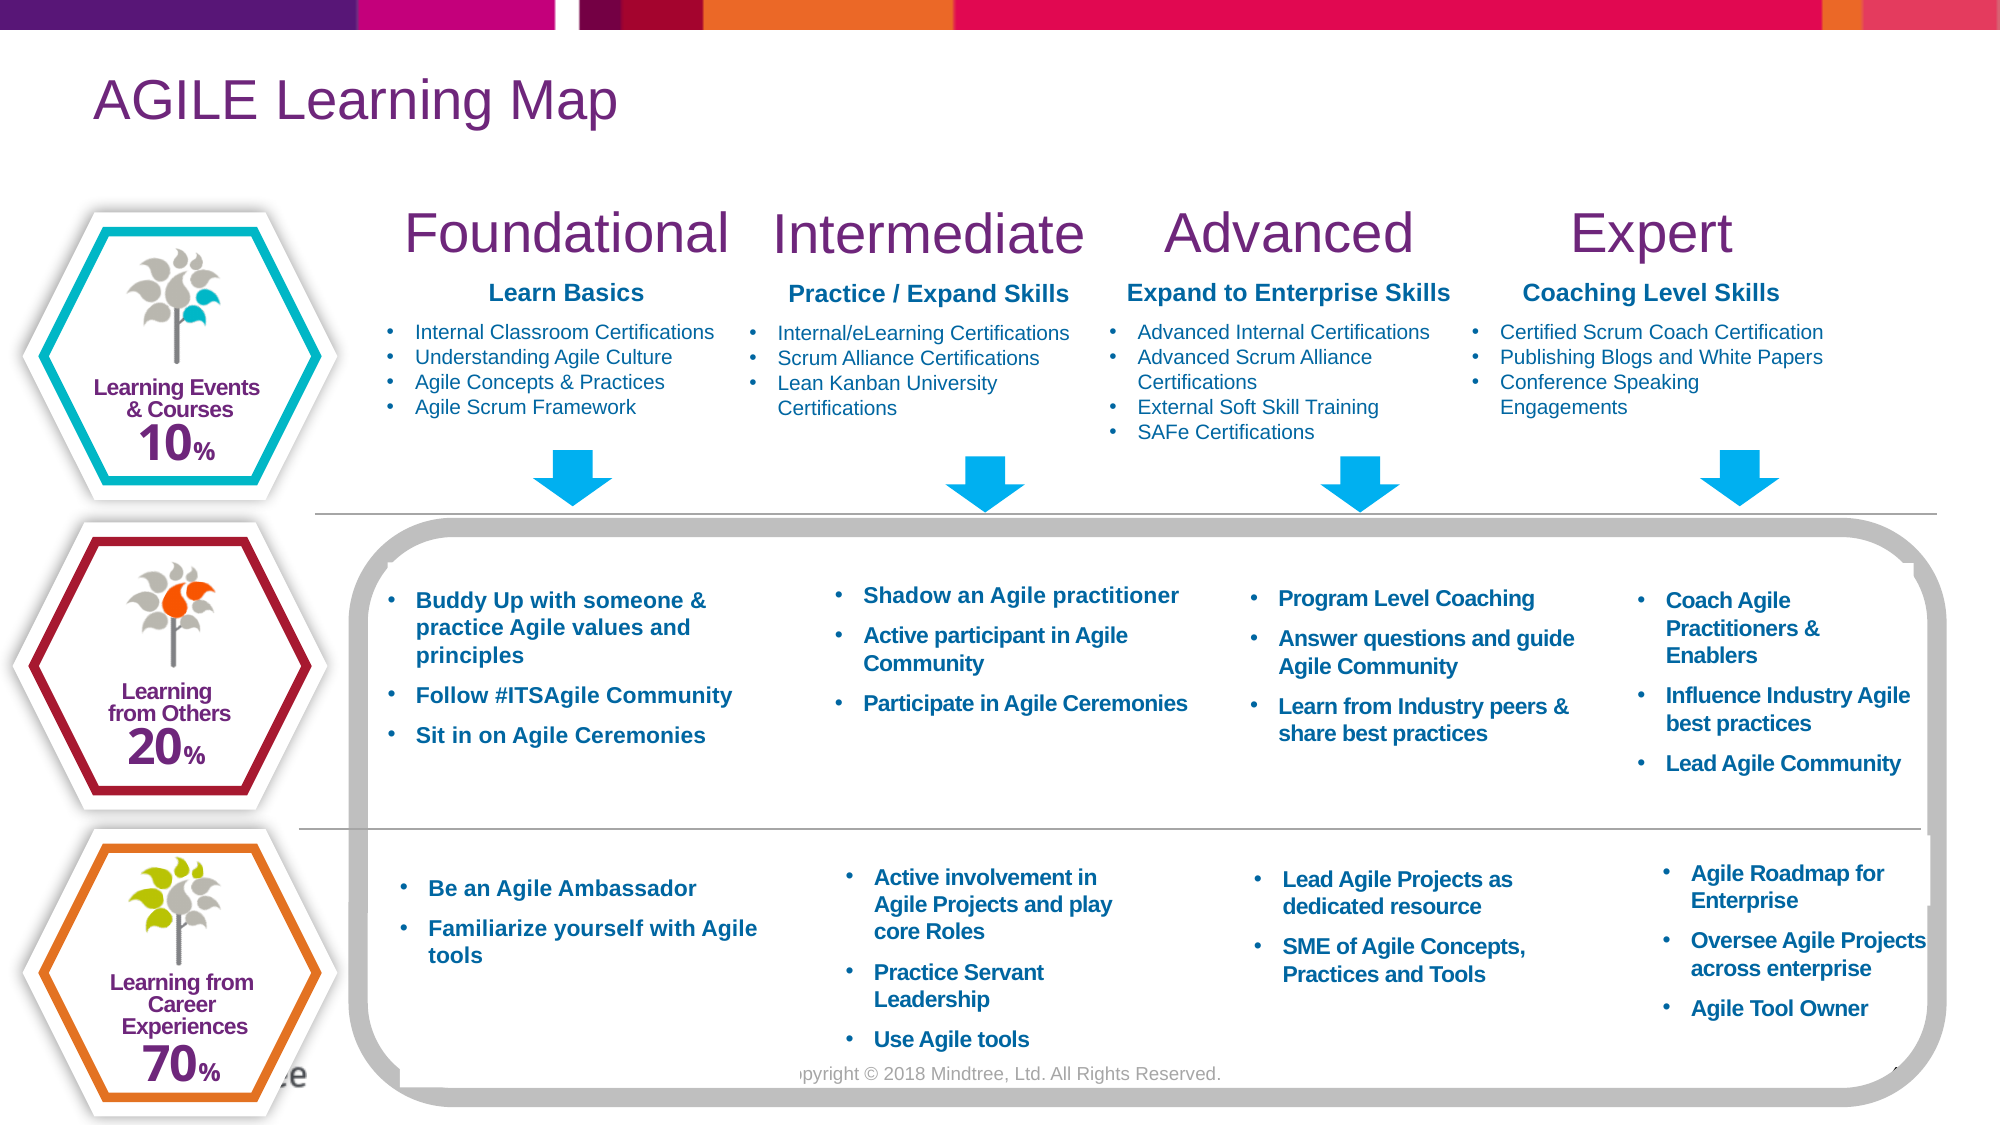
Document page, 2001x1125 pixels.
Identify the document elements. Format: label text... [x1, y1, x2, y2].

text_box Program Level Coaching Answer questions and guide Agile Community Learn from Industry peers & share best practices [1250, 560, 1617, 632]
text_box [1697, 447, 1782, 508]
text_box [943, 454, 1027, 513]
slide_number 4 [1815, 1043, 1900, 1104]
picture [0, 0, 2000, 30]
text_box Advanced Expand to Enterprise Skills Advanced Internal Certifications Advanced Scrum Alliance Certifications External Soft Skill Training SAFe Certifications [1109, 173, 1470, 443]
text_box Buddy Up with someone & practice Agile values and principles Follow #ITSAgile Community Sit in on Agile Ceremonies [387, 562, 800, 788]
text_box Expert Coaching Level Skills Certified Scrum Coach Certification Publishing Blogs and White Papers Conference Speaking Engagements [1471, 173, 1832, 443]
text_box [1318, 454, 1402, 513]
text_box Be an Agile Ambassador Familiarize yourself with Agile tools [399, 850, 800, 1088]
text_box Foundational Learn Basics Internal Classroom Certifications Understanding Agile Culture Agile Concepts & Practices Agile Scrum Framework [386, 173, 747, 443]
text_box Agile Roadmap for Enterprise Oversee Agile Projects across enterprise Agile Tool Owner [1662, 835, 1931, 906]
text_box [356, 526, 1940, 1100]
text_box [22, 828, 338, 1117]
text_box Coach Agile Practitioners & Enablers Influence Industry Agile best practices Lead Agile Community [1637, 563, 1914, 634]
text_box [530, 447, 615, 508]
text_box Shadow an Agile practitioner Active participant in Agile Community Participate in Agile Ceremonies [834, 558, 1235, 629]
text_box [22, 212, 338, 501]
text_box Lead Agile Projects as dedicated resource SME of Agile Concepts, Practices and Tools [1254, 841, 1564, 912]
title AGILE Learning Map [93, 44, 1894, 149]
text_box Active involvement in Agile Projects and play core Roles Practice Servant Leadership Use Agile tools [845, 841, 1155, 910]
text_box Intermediate Practice / Expand Skills Internal/eLearning Certifications Scrum Alliance Certifications Lean Kanban University Certifications [749, 174, 1110, 445]
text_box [12, 522, 328, 810]
